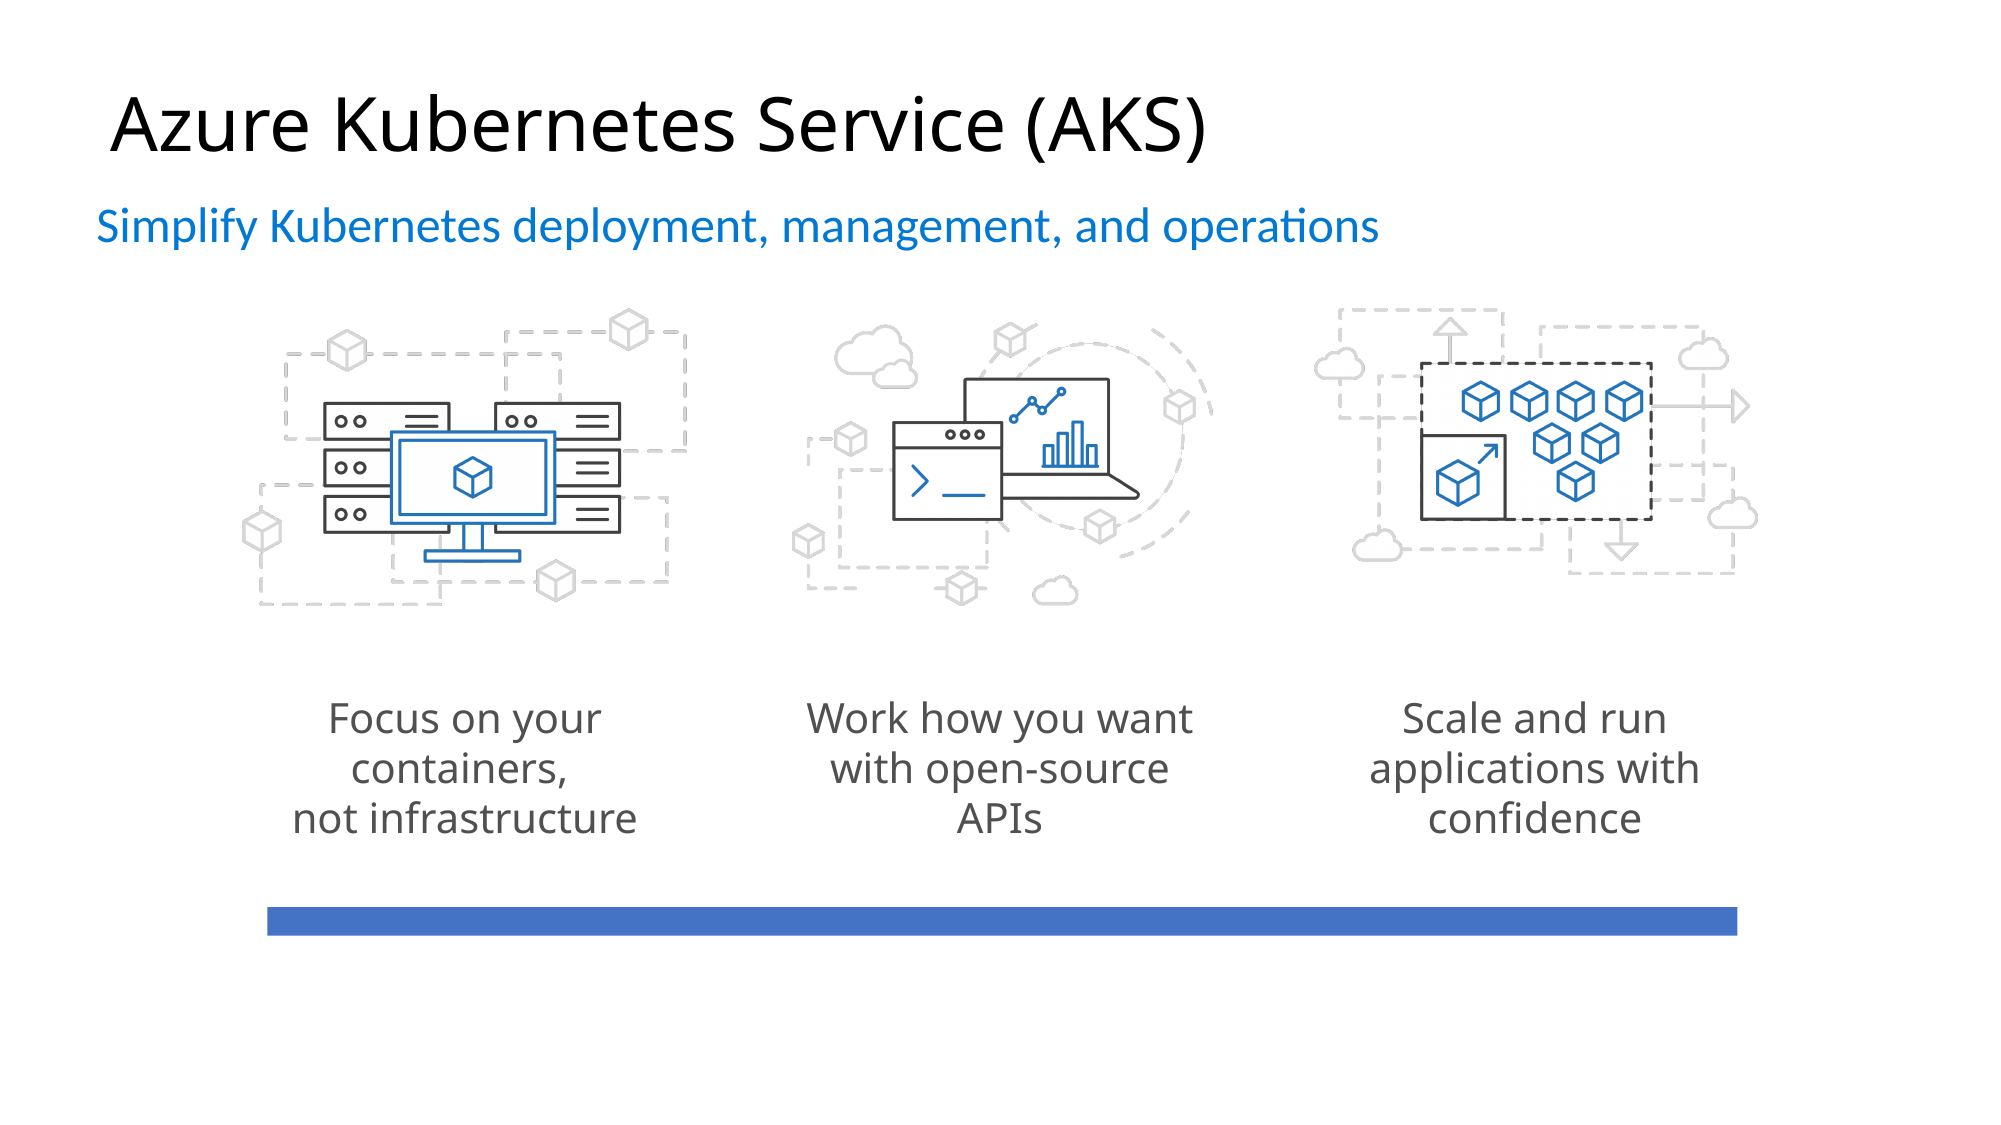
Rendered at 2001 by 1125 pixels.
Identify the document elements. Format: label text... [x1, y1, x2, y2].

picture [1314, 308, 1758, 575]
text_box Work how you want with open-source APIs [770, 667, 1230, 866]
text_box Focus on your containers, not infrastructure [223, 667, 707, 866]
picture [242, 308, 687, 606]
text_box Scale and run applications with confidence [1295, 667, 1775, 866]
picture [792, 322, 1213, 606]
text_box Simplify Kubernetes deployment, management, and operations [72, 168, 1599, 278]
text_box [267, 907, 1738, 936]
title Azure Kubernetes Service (AKS) [95, 75, 1821, 177]
